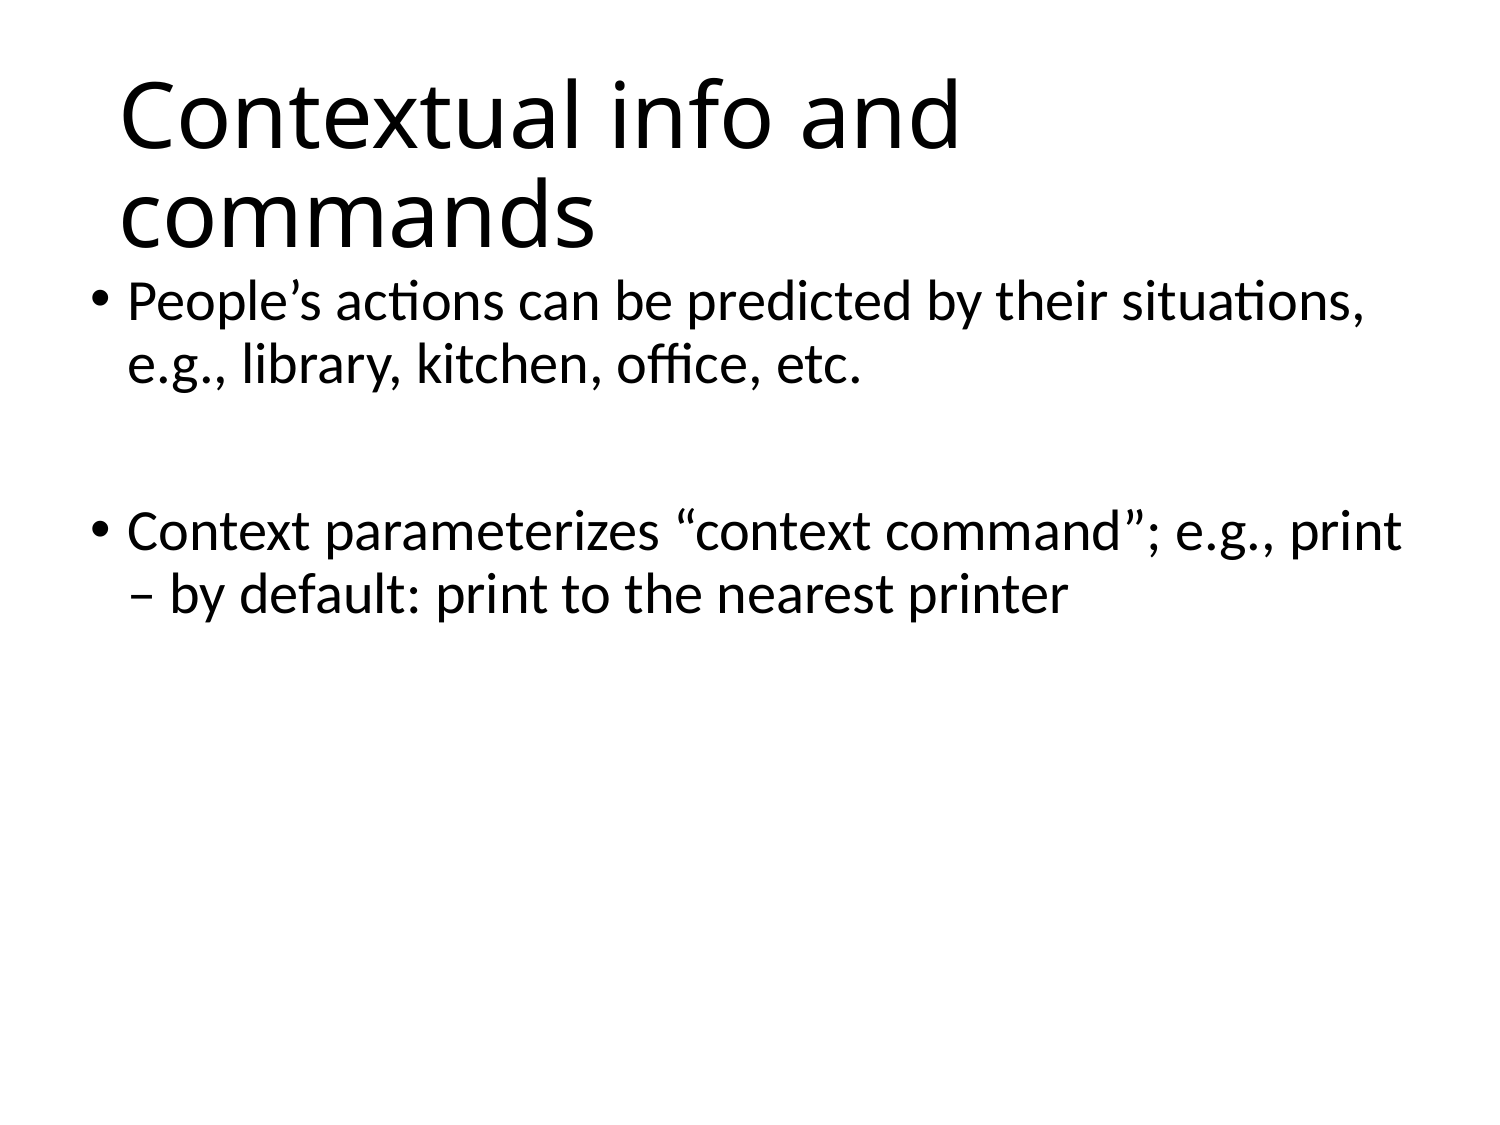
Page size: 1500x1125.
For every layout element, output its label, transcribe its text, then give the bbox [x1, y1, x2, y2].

title Contextual info and commands [103, 59, 1397, 262]
list People’s actions can be predicted by their situations, e.g., library, kitchen, office, etc. Context parameterizes “context command”; e.g., print – by default: print to the nearest printer [75, 262, 1425, 1050]
